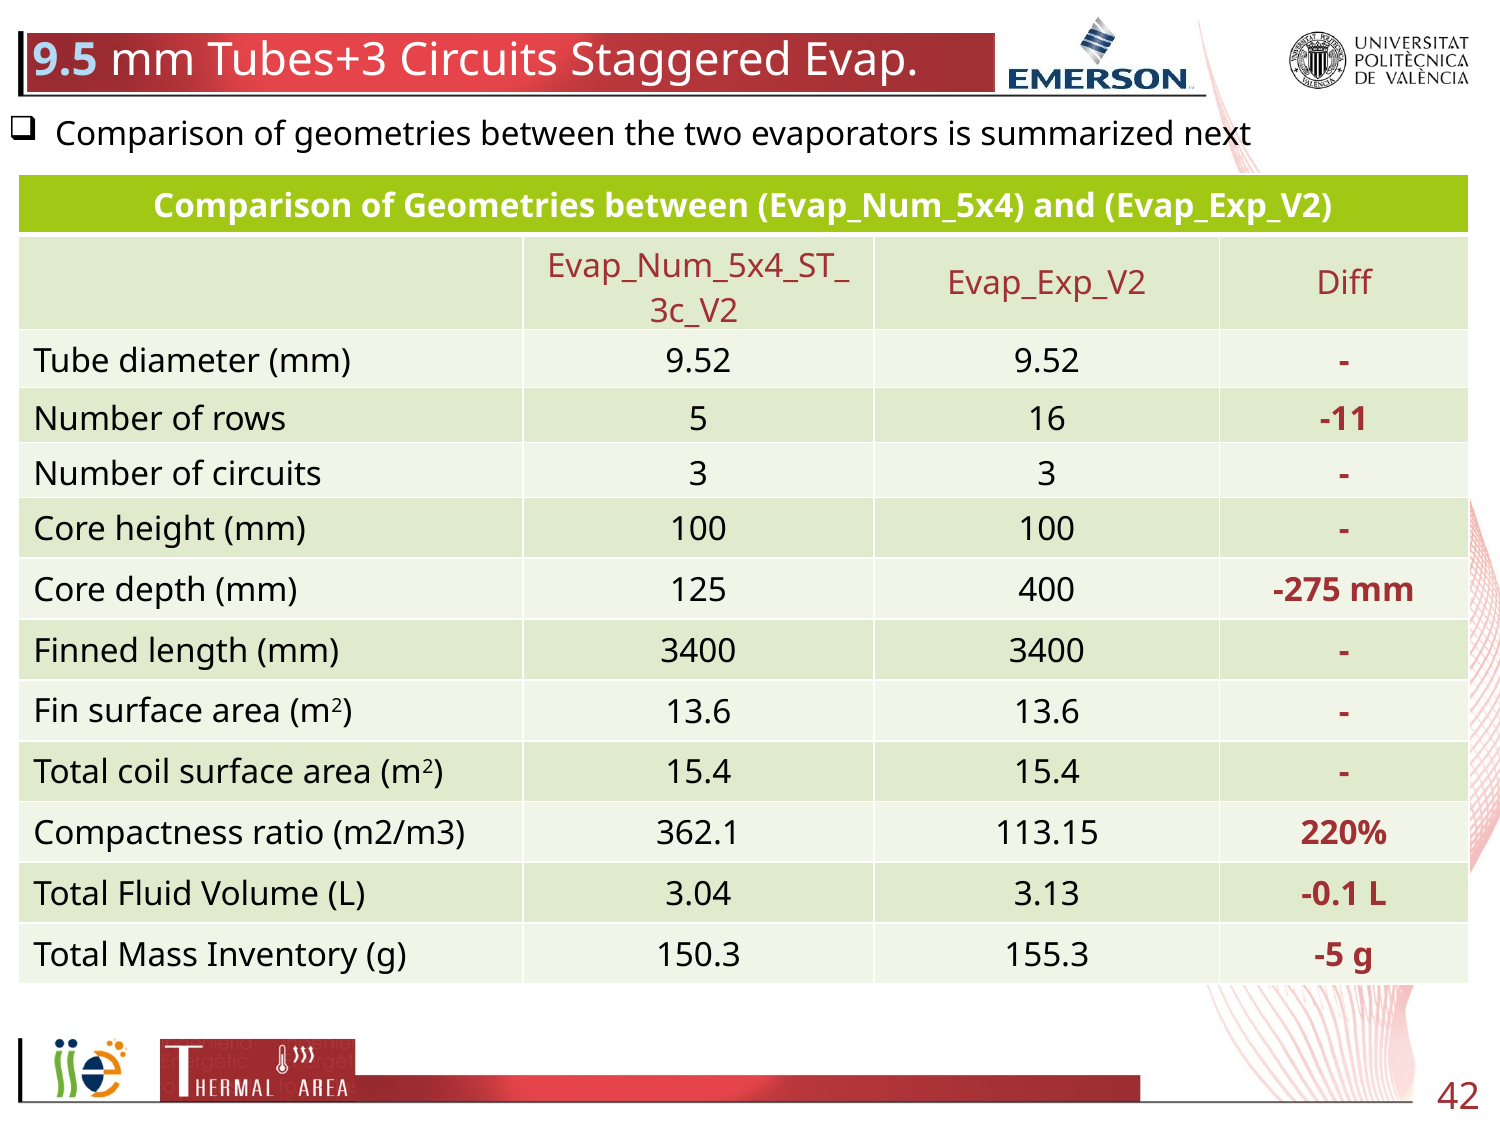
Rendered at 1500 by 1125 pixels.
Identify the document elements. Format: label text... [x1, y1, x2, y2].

table_cell 100 [875, 498, 1219, 557]
table_cell 5 [524, 388, 873, 442]
table_cell Tube diameter (mm) [19, 330, 522, 387]
table_cell Finned length (mm) [19, 620, 522, 679]
table_cell Evap_Num_5x4_ST_3c_V2 [524, 237, 873, 329]
table_cell - [1220, 620, 1468, 679]
table_cell 155.3 [875, 924, 1219, 983]
table_cell 3 [524, 443, 873, 497]
table_cell Total Fluid Volume (L) [19, 863, 522, 922]
table_cell Core height (mm) [19, 498, 522, 557]
table_cell 113.15 [875, 802, 1219, 861]
table_cell 15.4 [875, 742, 1219, 801]
table_cell Total Mass Inventory (g) [19, 924, 522, 983]
table_cell [19, 237, 522, 329]
table_cell 16 [875, 388, 1219, 442]
table_cell 150.3 [524, 924, 873, 983]
table_cell 13.6 [875, 681, 1219, 740]
table_cell Diff [1220, 237, 1468, 329]
table_cell - [1220, 443, 1468, 497]
table_header Comparison of Geometries between (Evap_Num_5x4) and (Evap_Exp_V2) [19, 175, 1468, 232]
table_cell - [1220, 330, 1468, 387]
table_cell 13.6 [524, 681, 873, 740]
table_cell - [1220, 742, 1468, 801]
table_cell Compactness ratio (m2/m3) [19, 802, 522, 861]
table_cell 125 [524, 559, 873, 618]
table_cell 3.13 [875, 863, 1219, 922]
table_cell 9.52 [524, 330, 873, 387]
table_cell 3 [875, 443, 1219, 497]
table_cell 3.04 [524, 863, 873, 922]
table_cell Number of rows [19, 388, 522, 442]
table_cell - [1220, 681, 1468, 740]
table_cell Number of circuits [19, 443, 522, 497]
table_cell -5 g [1220, 924, 1468, 983]
table_cell 362.1 [524, 802, 873, 861]
table_cell 220% [1220, 802, 1468, 861]
table_cell 9.52 [875, 330, 1219, 387]
table_cell Fin surface area (m2) [19, 681, 522, 740]
table_cell -0.1 L [1220, 863, 1468, 922]
table_cell Total coil surface area (m2) [19, 742, 522, 801]
table_cell - [1220, 498, 1468, 557]
table_cell -11 [1220, 388, 1468, 442]
text_box 9.5 mm Tubes+3 Circuits Staggered Evap. [17, 22, 985, 92]
table_cell 100 [524, 498, 873, 557]
text_box 42 [1417, 1064, 1500, 1125]
table_cell 400 [875, 559, 1219, 618]
table_cell -275 mm [1220, 559, 1468, 618]
picture [0, 0, 1500, 1125]
table_cell Evap_Exp_V2 [875, 237, 1219, 329]
table_cell 3400 [875, 620, 1219, 679]
text_box Comparison of geometries between the two evaporators is summarized next [0, 104, 1494, 160]
table_cell Core depth (mm) [19, 559, 522, 618]
table_cell 3400 [524, 620, 873, 679]
table_cell 15.4 [524, 742, 873, 801]
